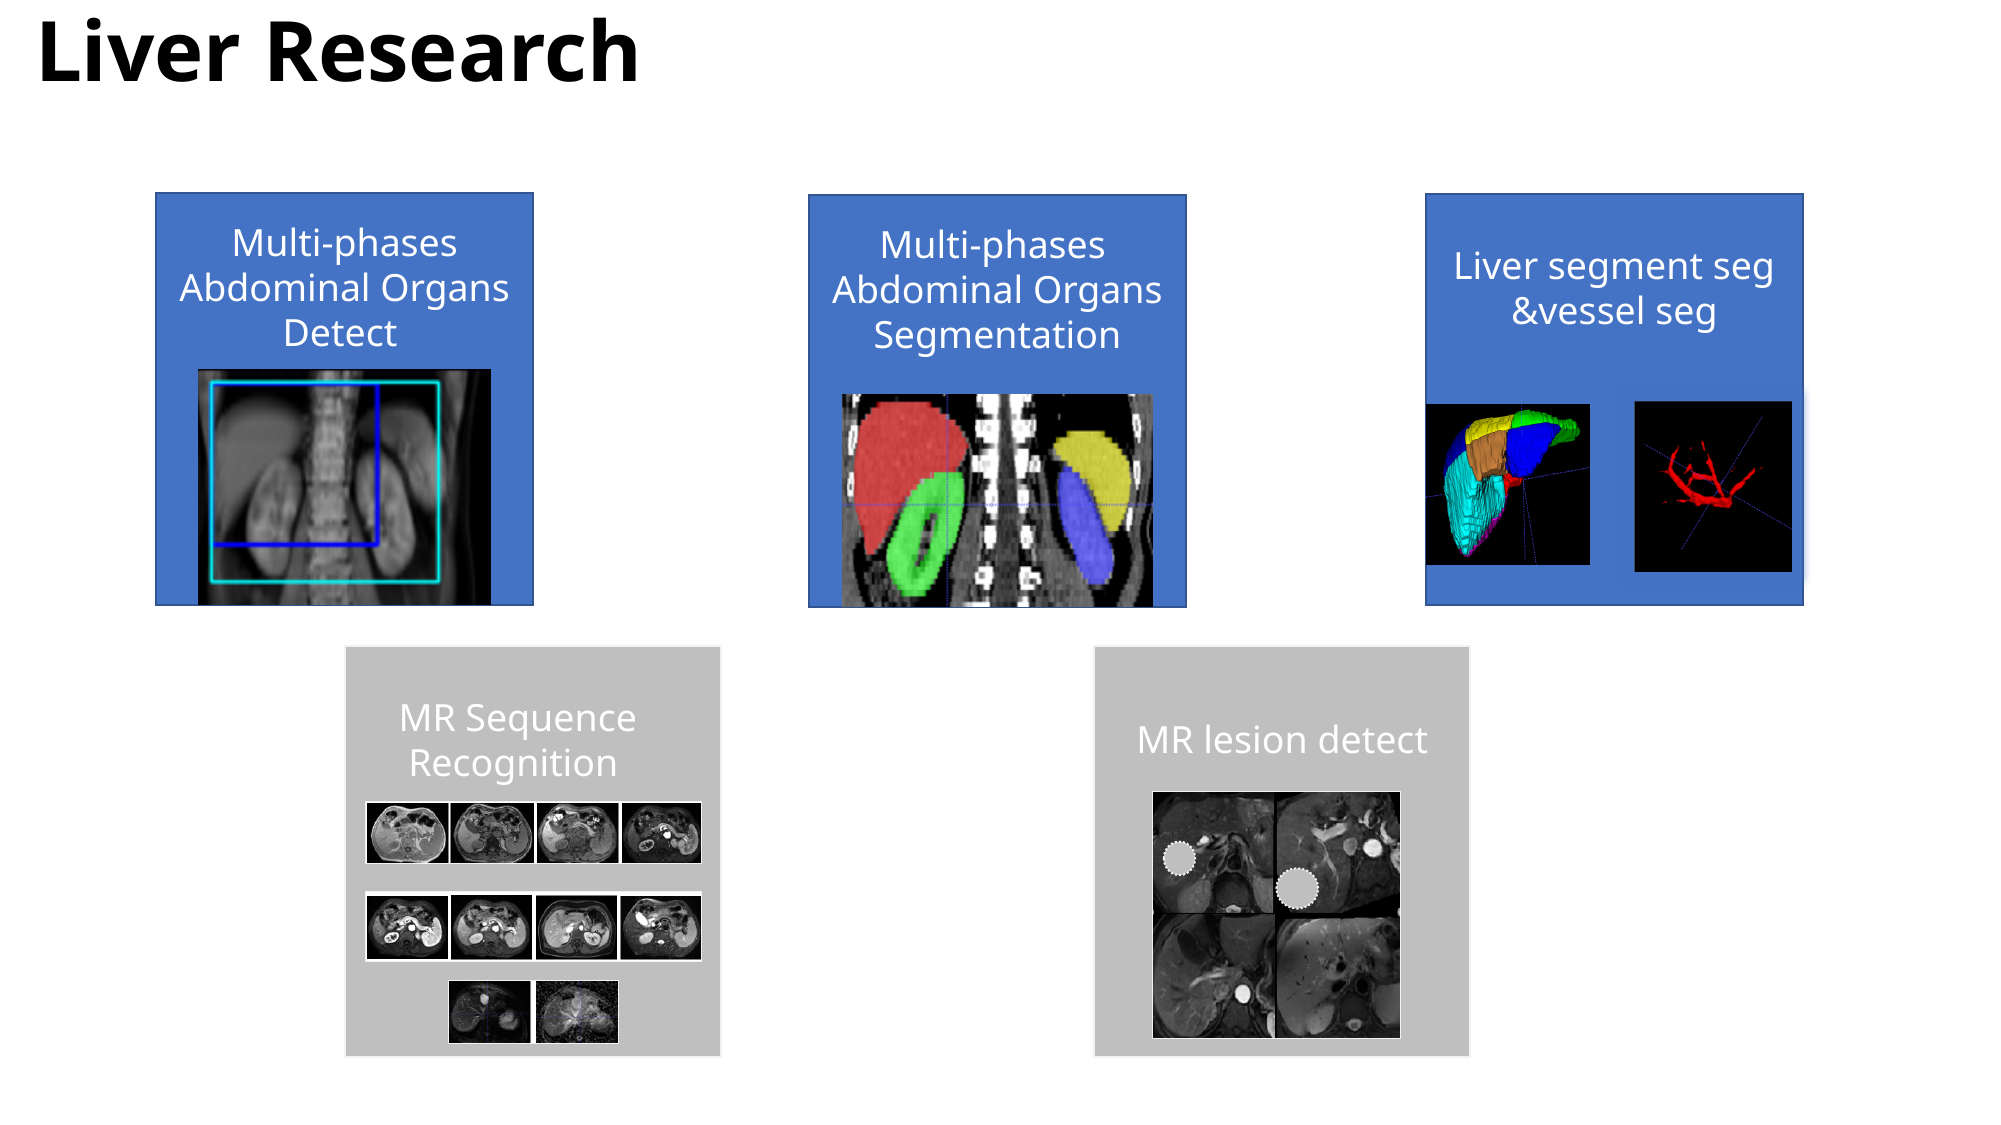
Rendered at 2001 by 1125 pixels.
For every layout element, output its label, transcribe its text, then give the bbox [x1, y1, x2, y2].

text_box Multi-phases Abdominal Organs Segmentation [808, 194, 1187, 608]
picture [1425, 404, 1590, 565]
text_box Liver segment seg &vessel seg [1425, 193, 1804, 606]
picture [198, 369, 491, 605]
text_box Liver Research [20, 0, 1046, 106]
picture [842, 394, 1153, 607]
picture [447, 980, 619, 1044]
text_box MR lesion detect [1093, 645, 1471, 1058]
picture [1627, 402, 1799, 572]
picture [365, 891, 702, 962]
picture [1152, 791, 1401, 1039]
picture [365, 800, 702, 864]
text_box MR Sequence Recognition [344, 645, 722, 1058]
text_box Multi-phases Abdominal Organs Detect [155, 192, 534, 606]
